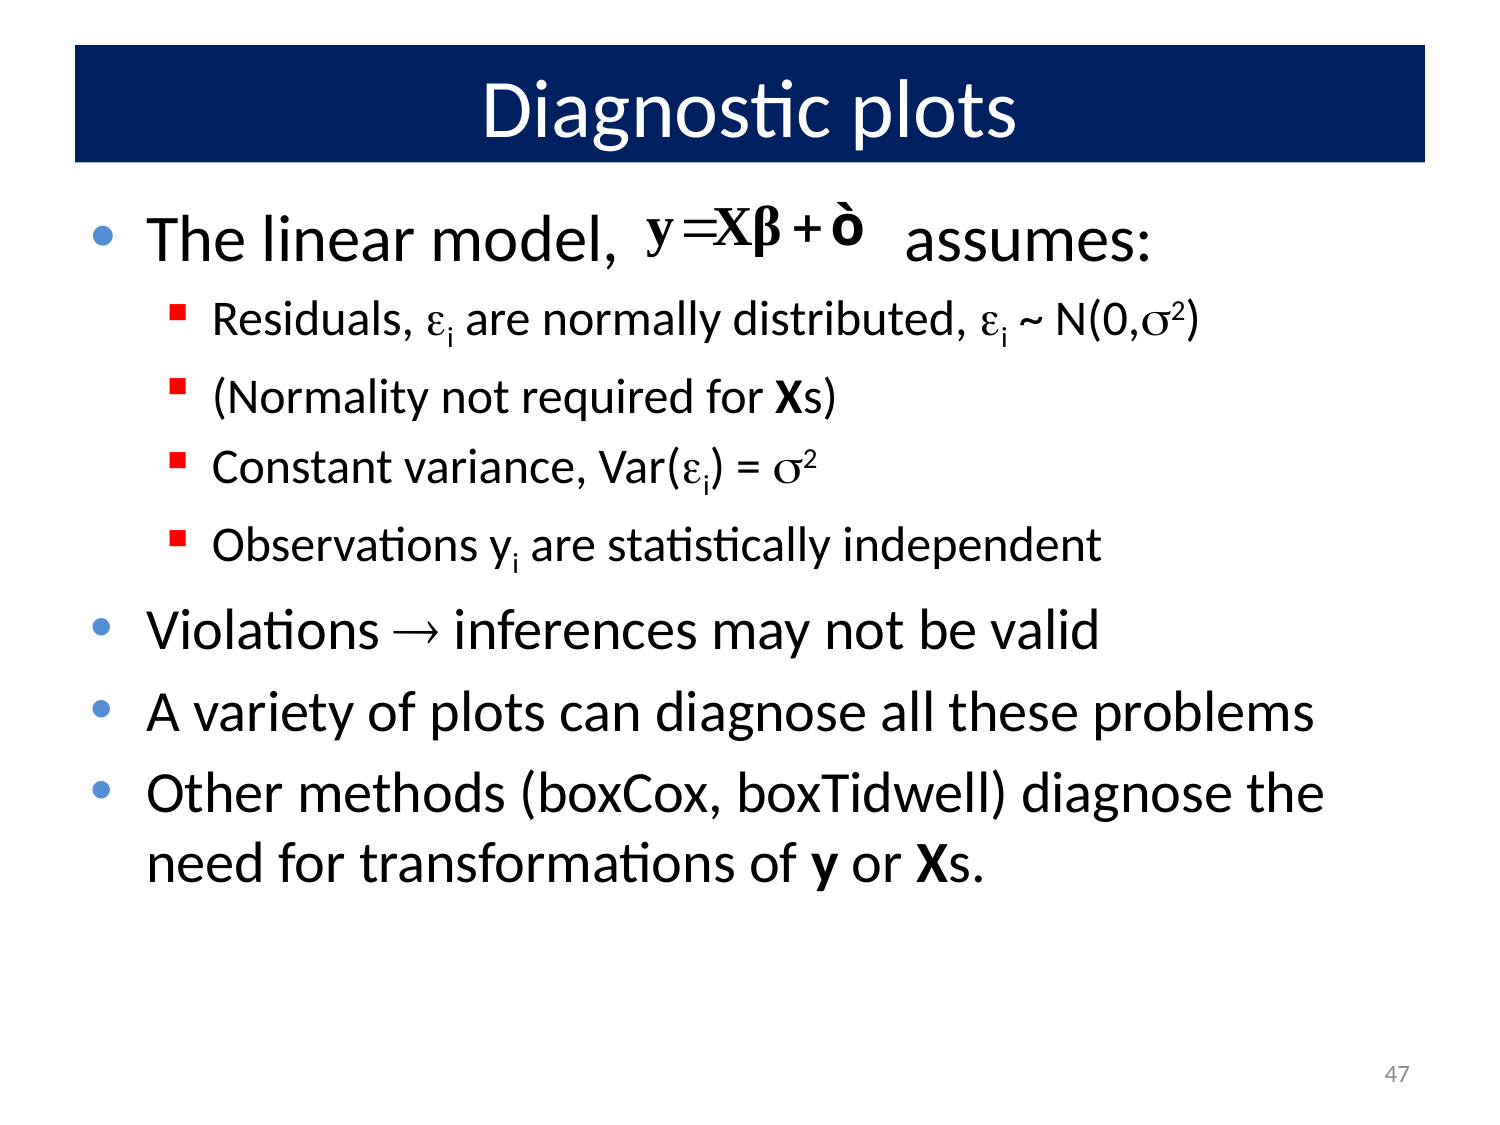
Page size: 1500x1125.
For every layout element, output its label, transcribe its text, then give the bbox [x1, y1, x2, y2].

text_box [637, 193, 868, 269]
title Diagnostic plots [75, 45, 1425, 163]
slide_number 47 [1074, 1042, 1425, 1103]
list The linear model, assumes: Residuals, i are normally distributed, i ~ N(0,2) (Normality not required for Xs) Constant variance, Var(i) = 2 Observations yi are statistically independent Violations  inferences may not be valid A variety of plots can diagnose all these problems Other methods (boxCox, boxTidwell) diagnose the need for transformations of y or Xs. [75, 187, 1425, 1038]
